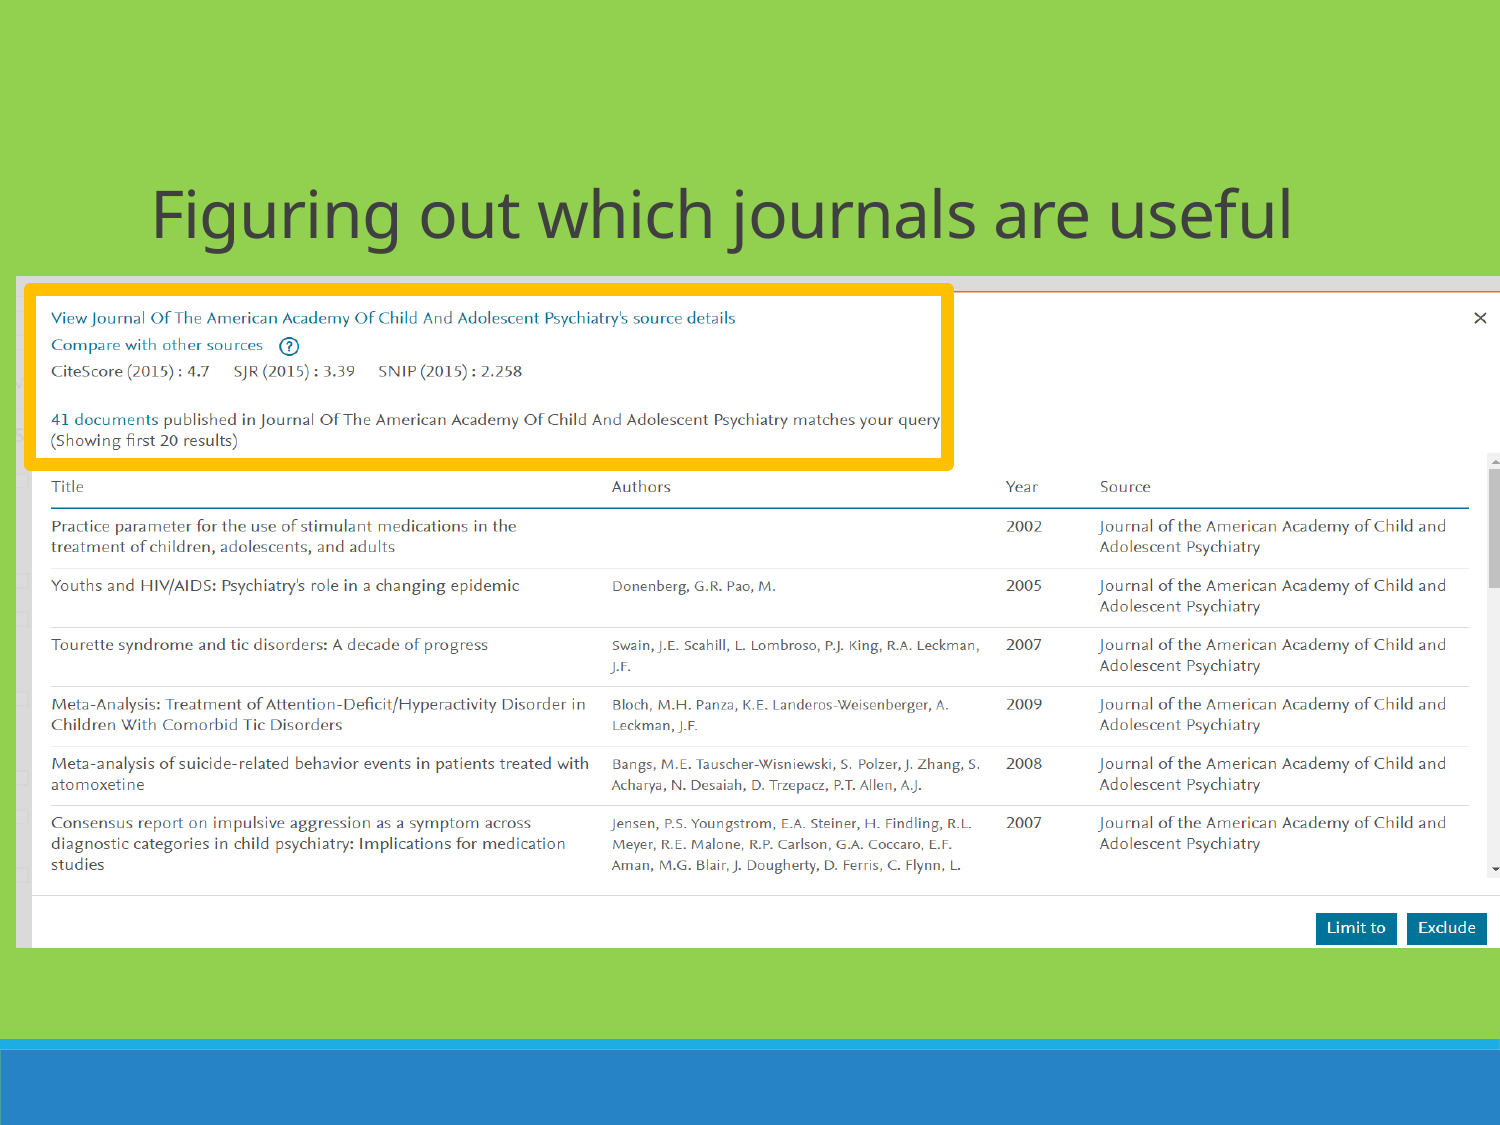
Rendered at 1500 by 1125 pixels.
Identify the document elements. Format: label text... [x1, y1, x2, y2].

picture [15, 276, 1500, 948]
title Figuring out which journals are useful [135, 175, 1373, 260]
